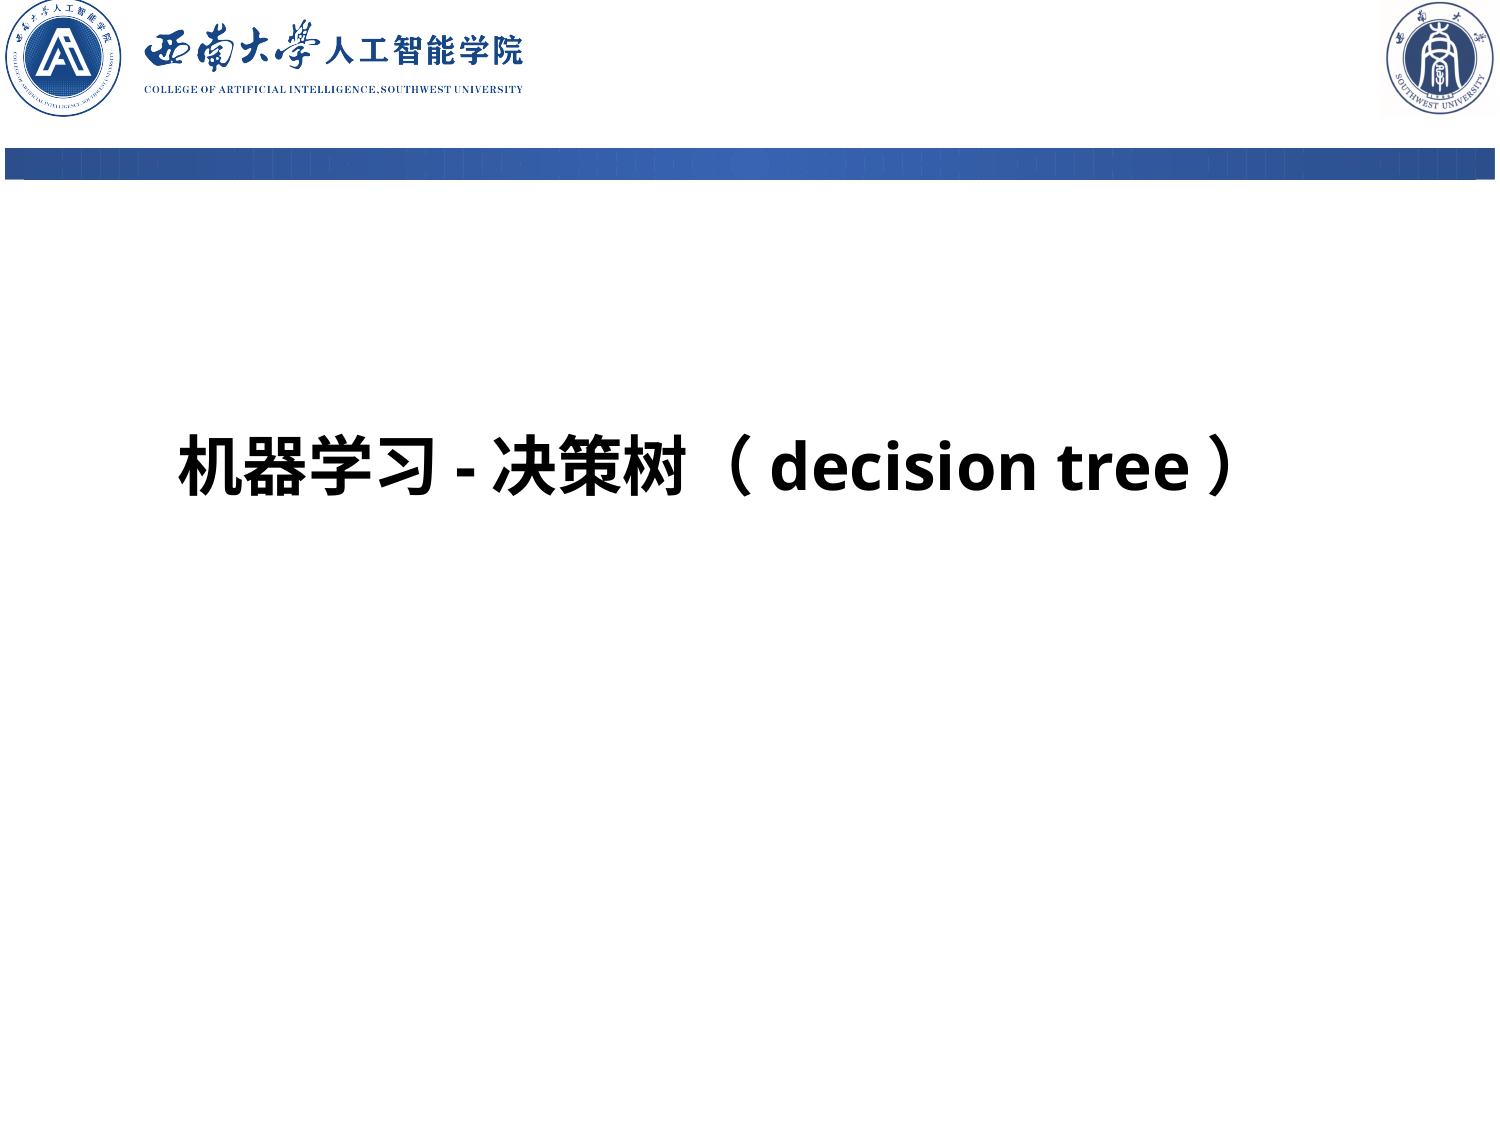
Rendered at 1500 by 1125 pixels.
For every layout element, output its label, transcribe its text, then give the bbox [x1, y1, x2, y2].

picture [5, 0, 523, 117]
picture [1378, 0, 1495, 118]
text_box 机器学习-决策树（decision tree） [162, 417, 1287, 512]
text_box [4, 147, 1496, 180]
